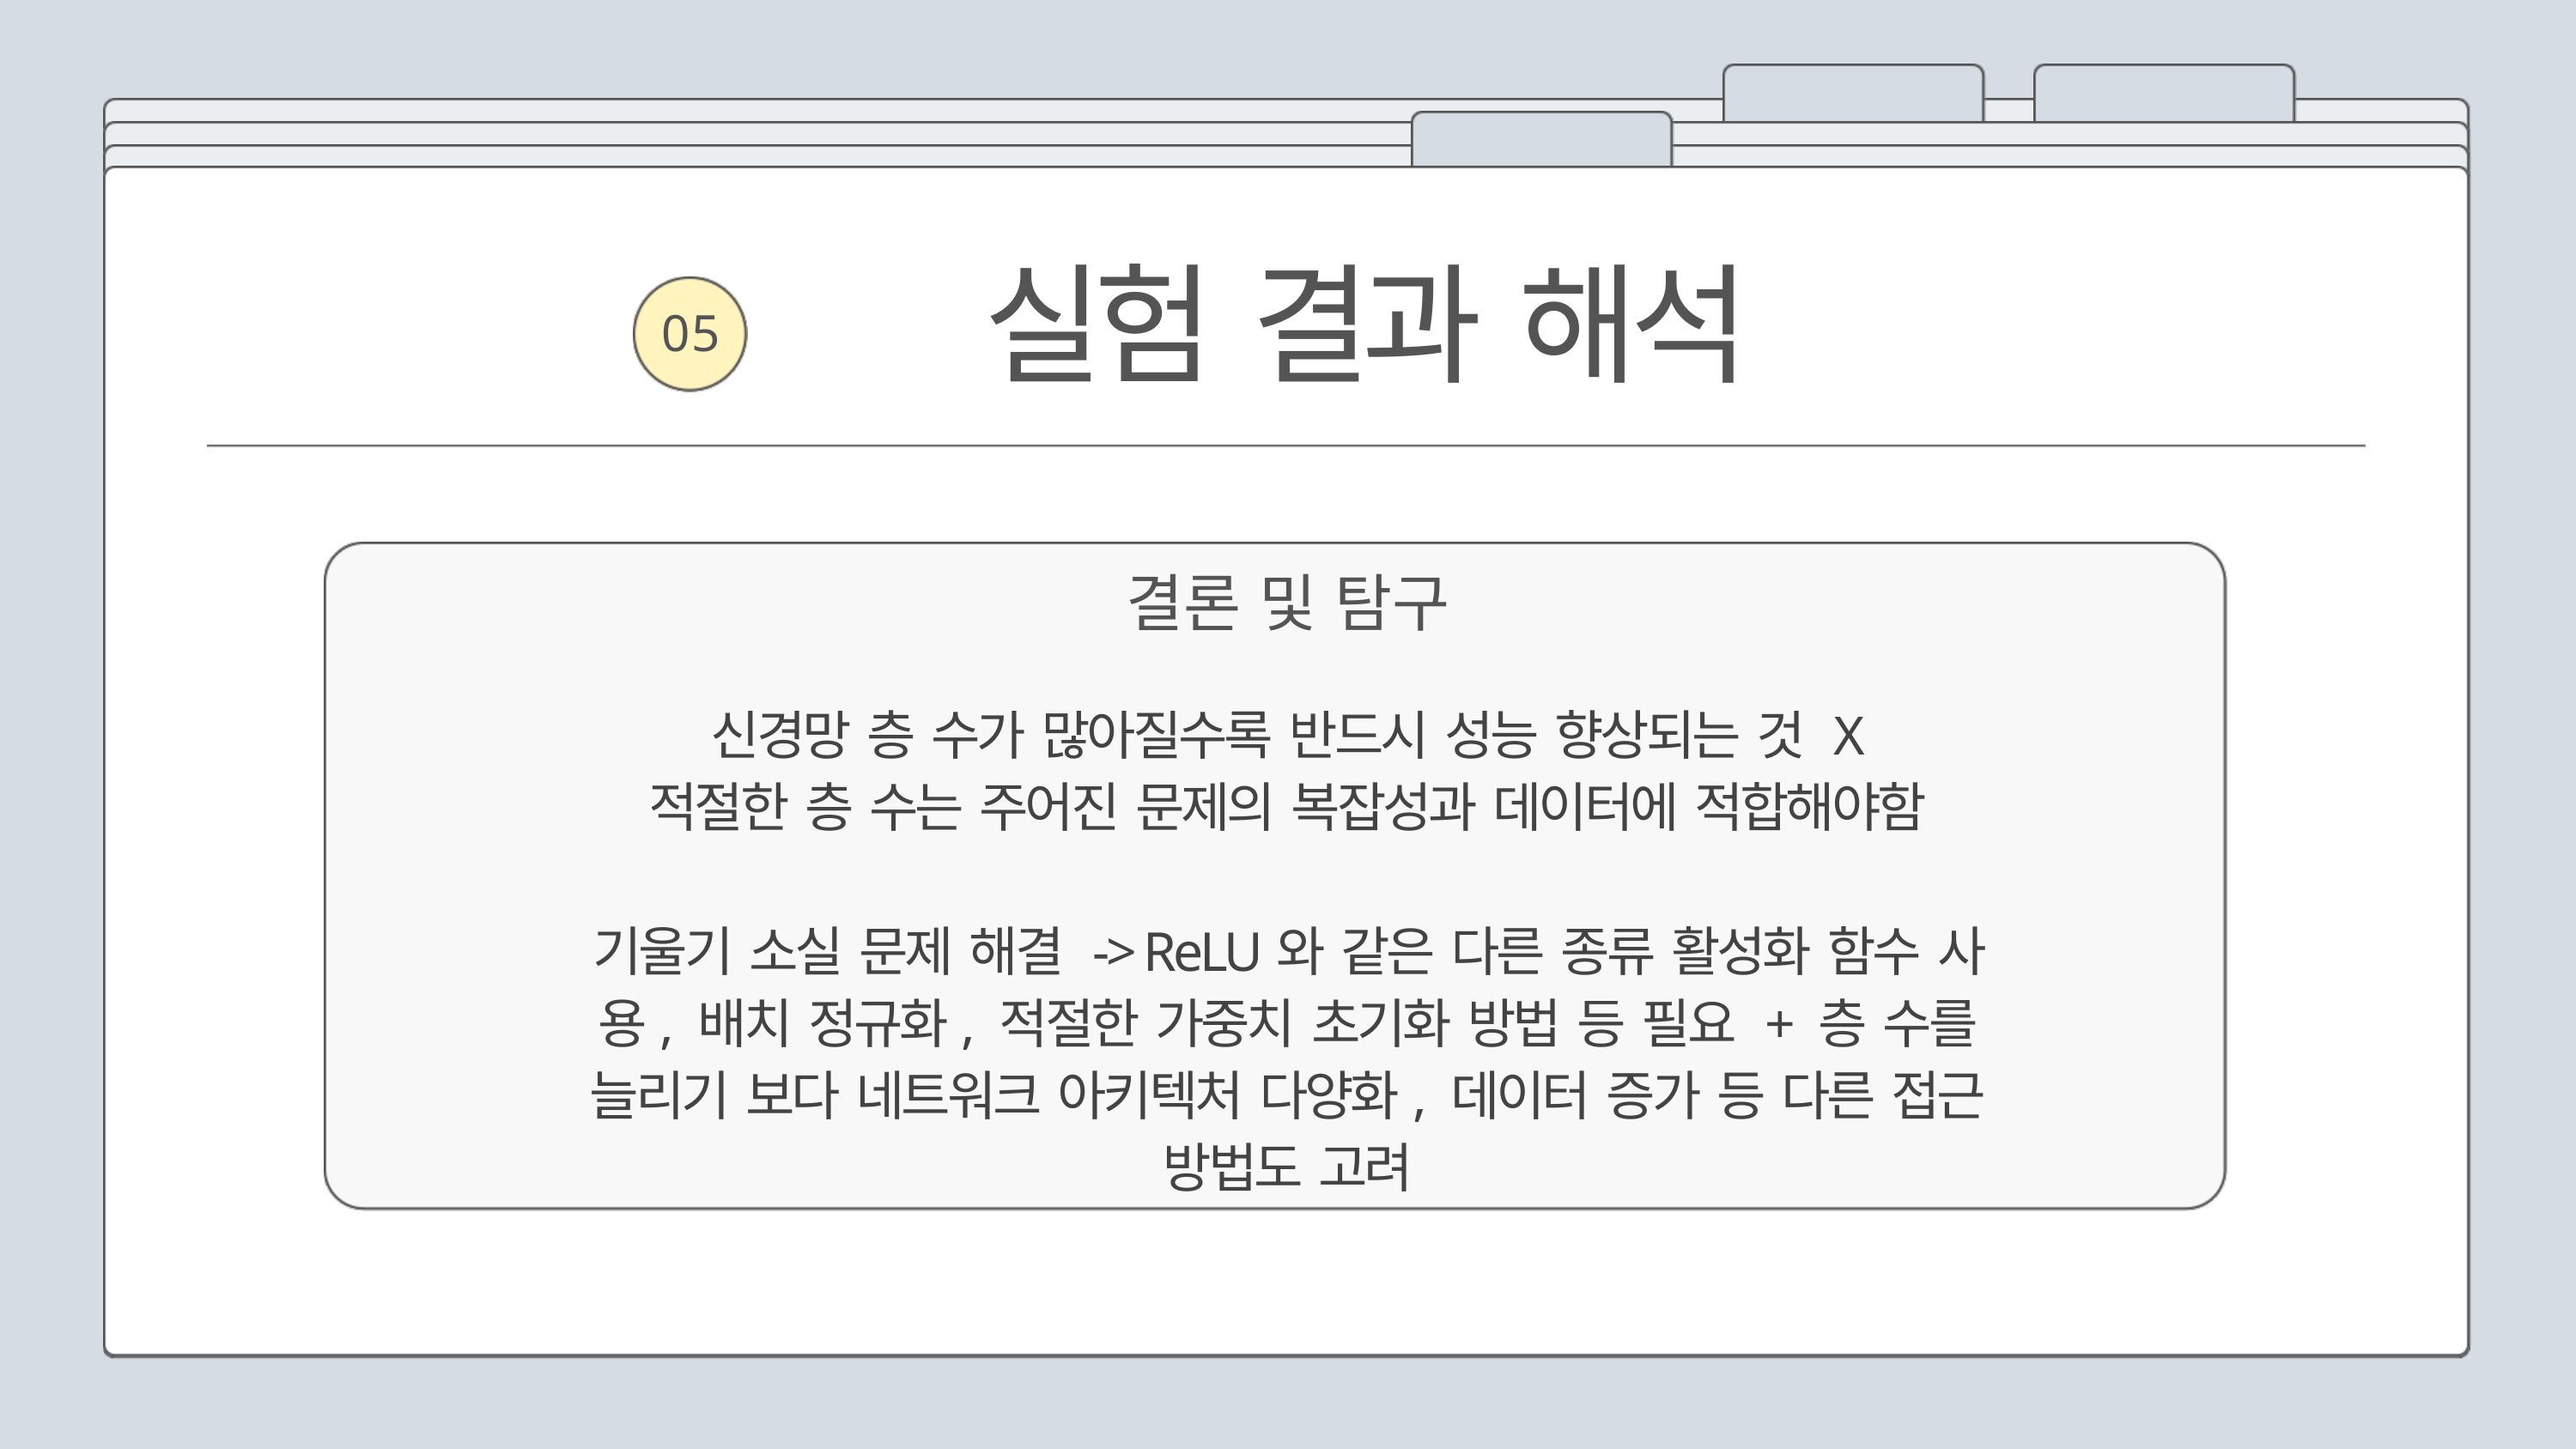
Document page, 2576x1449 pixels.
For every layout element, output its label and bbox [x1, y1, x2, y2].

picture [103, 64, 2471, 1360]
